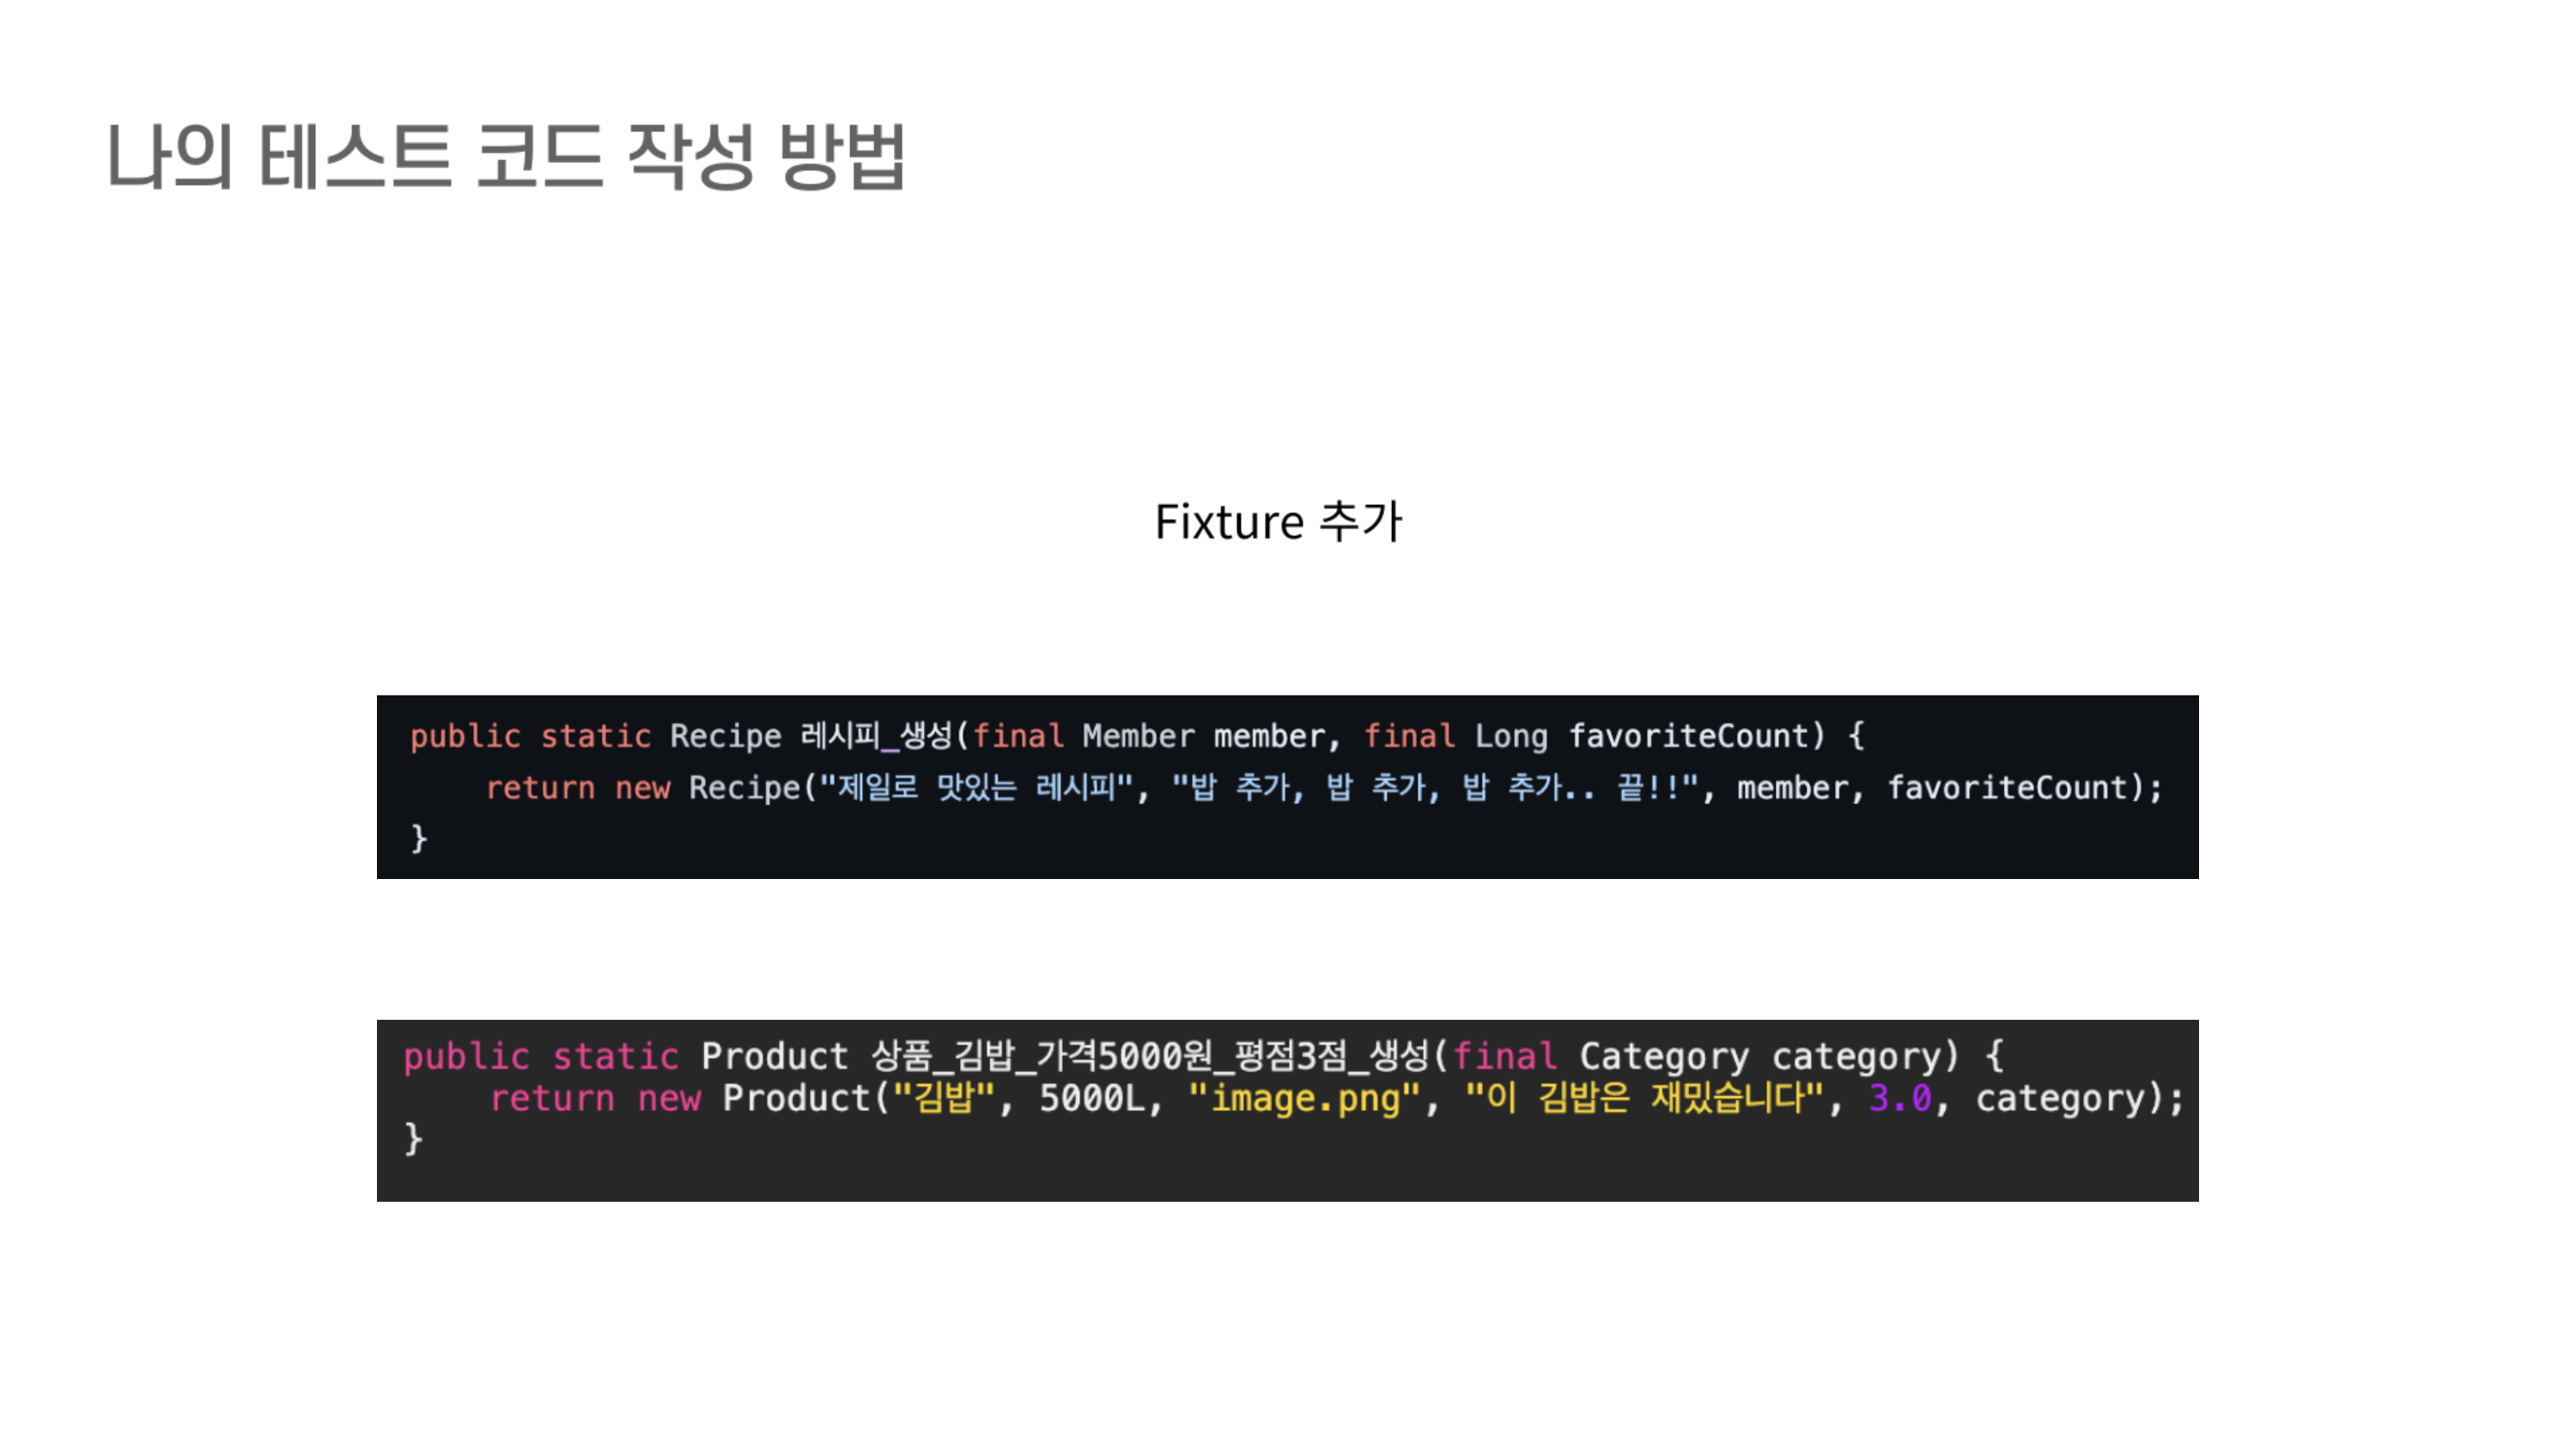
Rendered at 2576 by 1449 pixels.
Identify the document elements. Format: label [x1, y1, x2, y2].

picture [76, 69, 988, 264]
picture [1135, 471, 1455, 602]
text_box [376, 695, 2199, 879]
text_box [376, 1020, 2199, 1202]
